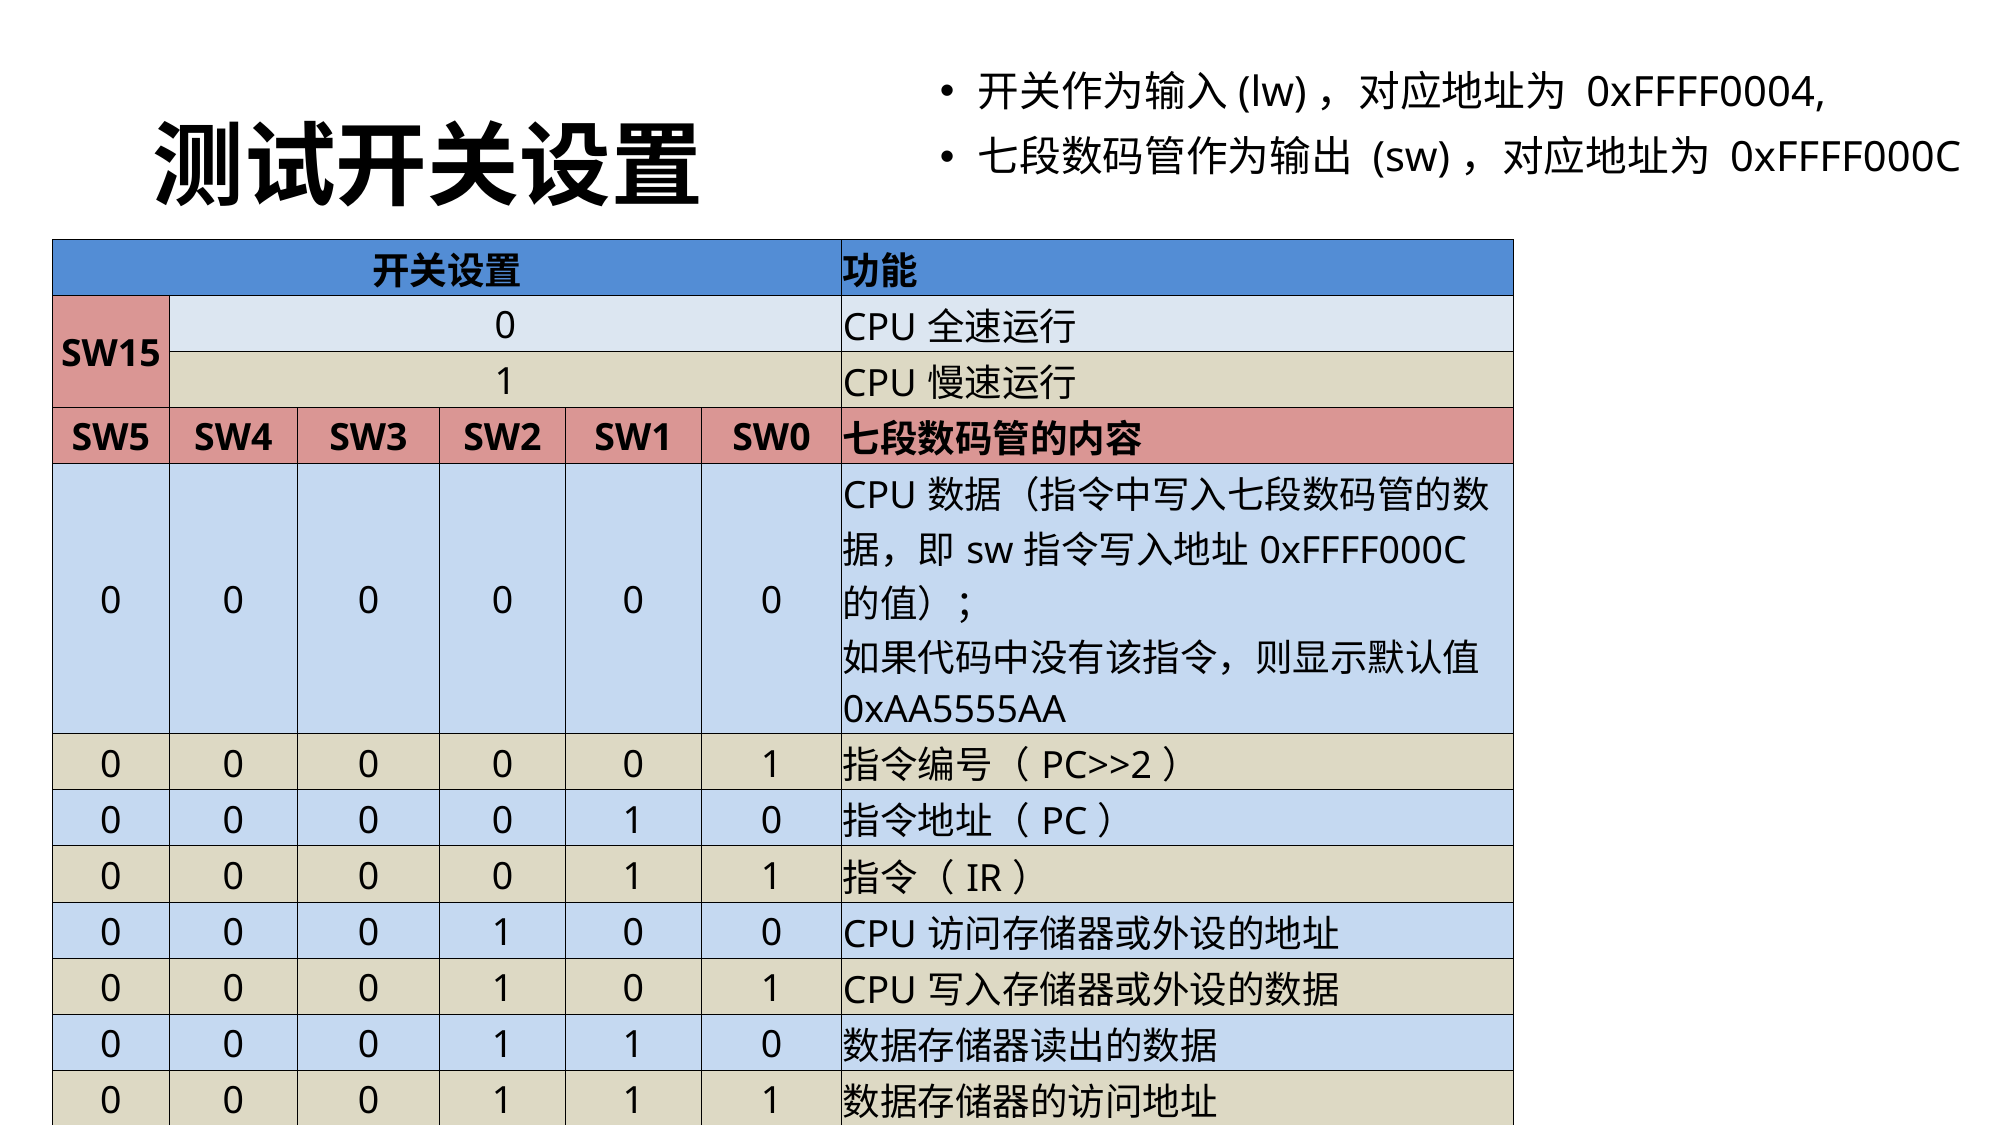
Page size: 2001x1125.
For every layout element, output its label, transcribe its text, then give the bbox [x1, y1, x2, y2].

table_cell 1 [702, 959, 841, 1014]
table_cell 数据存储器读出的数据 [842, 1015, 1513, 1070]
table_cell 0 [440, 846, 565, 902]
table_cell 0 [170, 464, 297, 733]
table_cell 0 [170, 959, 297, 1014]
table_cell 0 [53, 790, 169, 845]
table_cell CPU慢速运行 [842, 352, 1513, 407]
table_cell SW1 [566, 408, 701, 463]
table_header 功能 [842, 240, 1513, 295]
table_cell 0 [298, 846, 439, 902]
table_cell 0 [53, 734, 169, 789]
table_cell 0 [566, 734, 701, 789]
table_cell 0 [702, 903, 841, 958]
table_cell SW4 [170, 408, 297, 463]
table_cell 1 [566, 790, 701, 845]
table_cell 七段数码管的内容 [842, 408, 1513, 463]
table_cell 1 [702, 846, 841, 902]
table_cell 0 [440, 734, 565, 789]
table_cell 0 [170, 734, 297, 789]
table_cell 1 [440, 959, 565, 1014]
table_header 开关设置 [53, 240, 841, 295]
table_cell 1 [702, 734, 841, 789]
table_cell 0 [298, 959, 439, 1014]
table_cell SW15 [53, 296, 169, 407]
table_cell 0 [298, 1015, 439, 1070]
table_cell 0 [170, 846, 297, 902]
table_cell 0 [440, 790, 565, 845]
table_cell 0 [298, 734, 439, 789]
table_cell CPU数据（指令中写入七段数码管的数据，即sw指令写入地址0xFFFF000C的值）； 如果代码中没有该指令，则显示默认值0xAA5555AA [842, 464, 1513, 733]
table_cell 指令编号（PC>>2） [842, 734, 1513, 789]
table_cell 1 [702, 1071, 841, 1125]
table_cell SW5 [53, 408, 169, 463]
table_cell 0 [702, 1015, 841, 1070]
text_box 开关作为输入(lw)，对应地址为 0xFFFF0004, 七段数码管作为输出 (sw)，对应地址为 0xFFFF000C [925, 62, 2000, 189]
table_cell 0 [170, 296, 841, 351]
table_cell 1 [440, 1071, 565, 1125]
table_cell 0 [298, 903, 439, 958]
table_cell 1 [566, 1071, 701, 1125]
table_cell CPU全速运行 [842, 296, 1513, 351]
table_cell 0 [298, 464, 439, 733]
table_cell 0 [170, 790, 297, 845]
table_cell 0 [170, 1071, 297, 1125]
table_cell 0 [440, 464, 565, 733]
table_cell 0 [53, 959, 169, 1014]
table_cell 1 [566, 846, 701, 902]
table_cell 数据存储器的访问地址 [842, 1071, 1513, 1125]
table_cell SW3 [298, 408, 439, 463]
table_cell 1 [440, 903, 565, 958]
table_cell 0 [53, 464, 169, 733]
table_cell 0 [170, 1015, 297, 1070]
table_cell 0 [566, 464, 701, 733]
table_cell 1 [170, 352, 841, 407]
table_cell 0 [53, 903, 169, 958]
table_cell 指令（IR） [842, 846, 1513, 902]
table_cell 0 [170, 903, 297, 958]
table_cell 0 [298, 1071, 439, 1125]
table_cell SW2 [440, 408, 565, 463]
table_cell 1 [566, 1015, 701, 1070]
table_cell 0 [53, 1015, 169, 1070]
table_cell 0 [566, 959, 701, 1014]
title 测试开关设置 [137, 59, 1863, 278]
table_cell CPU访问存储器或外设的地址 [842, 903, 1513, 958]
table_cell 0 [566, 903, 701, 958]
table_cell SW0 [702, 408, 841, 463]
table_cell 指令地址（PC） [842, 790, 1513, 845]
table_cell 0 [702, 790, 841, 845]
table_cell CPU写入存储器或外设的数据 [842, 959, 1513, 1014]
table_cell 0 [53, 846, 169, 902]
table_cell 1 [440, 1015, 565, 1070]
table_cell 0 [702, 464, 841, 733]
table_cell 0 [53, 1071, 169, 1125]
table_cell 0 [298, 790, 439, 845]
